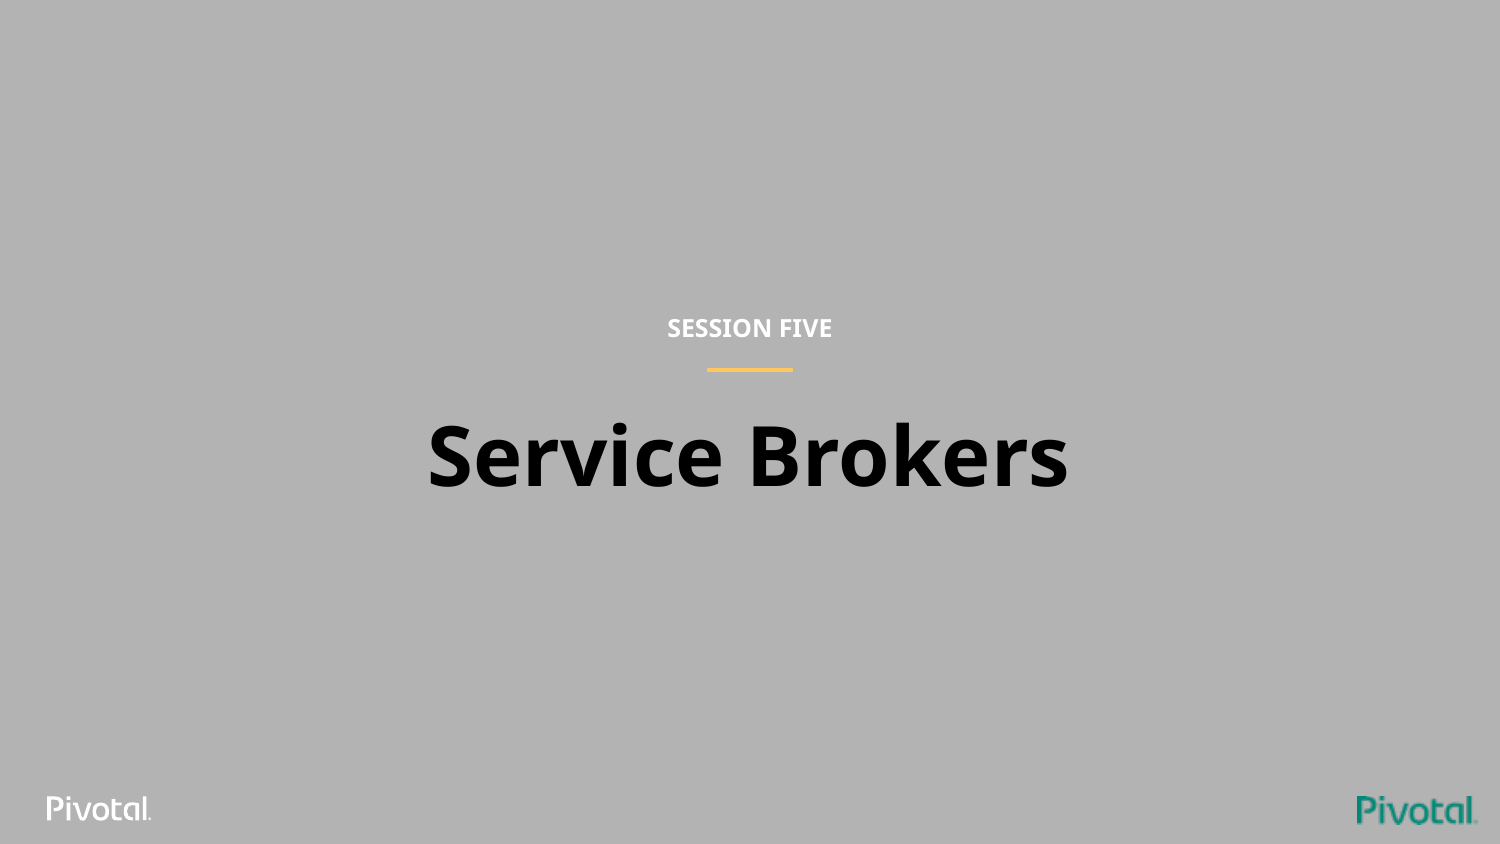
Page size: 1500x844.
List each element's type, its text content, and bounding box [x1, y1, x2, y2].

picture [1357, 796, 1478, 825]
list SESSION FIVE [285, 294, 1215, 358]
title Service Brokers [109, 387, 1390, 668]
